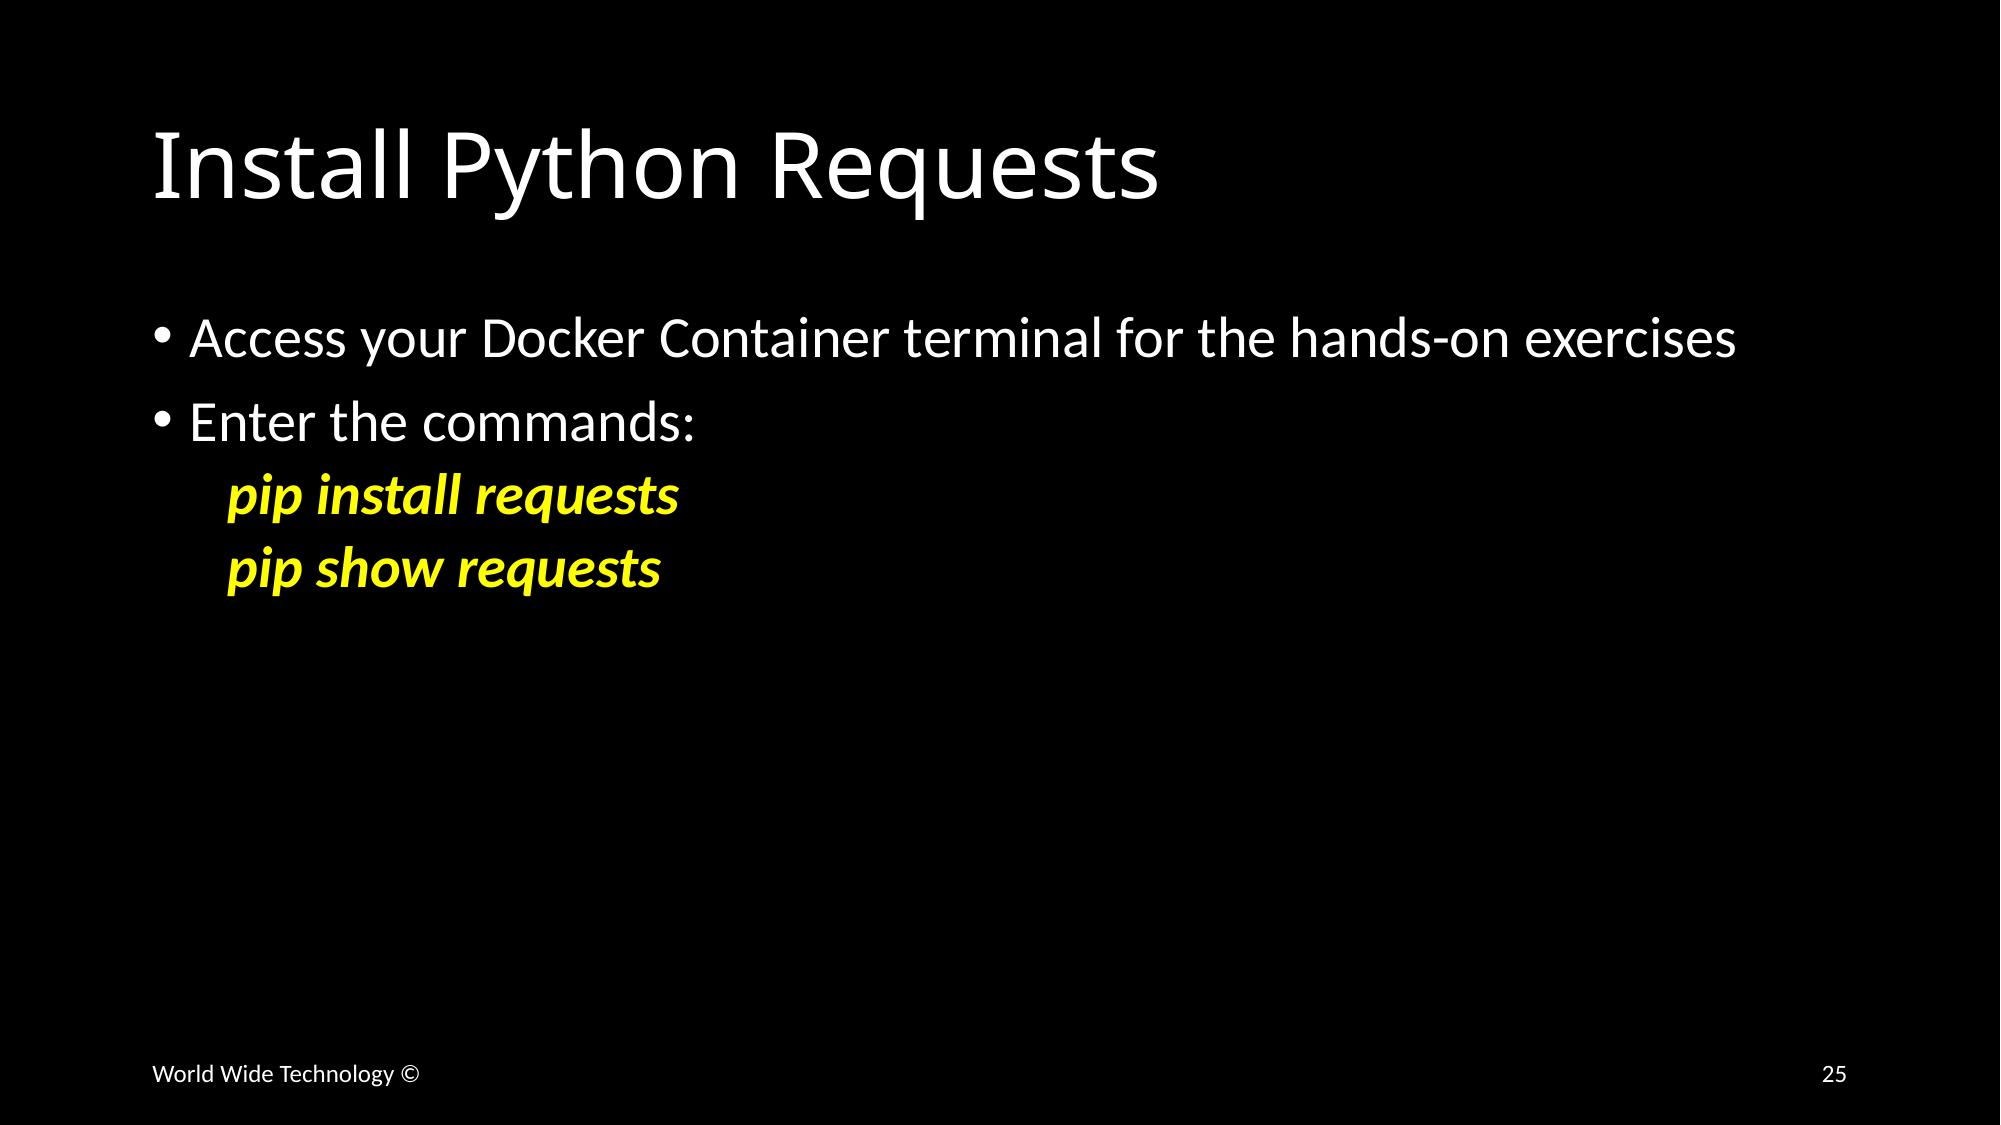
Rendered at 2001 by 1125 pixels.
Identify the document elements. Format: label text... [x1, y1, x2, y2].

title Install Python Requests [137, 59, 1863, 278]
list Access your Docker Container terminal for the hands-on exercises Enter the commands: pip install requests pip show requests [137, 299, 1863, 1014]
slide_number World Wide Technology © [137, 1042, 588, 1103]
slide_number 25 [1412, 1042, 1863, 1103]
